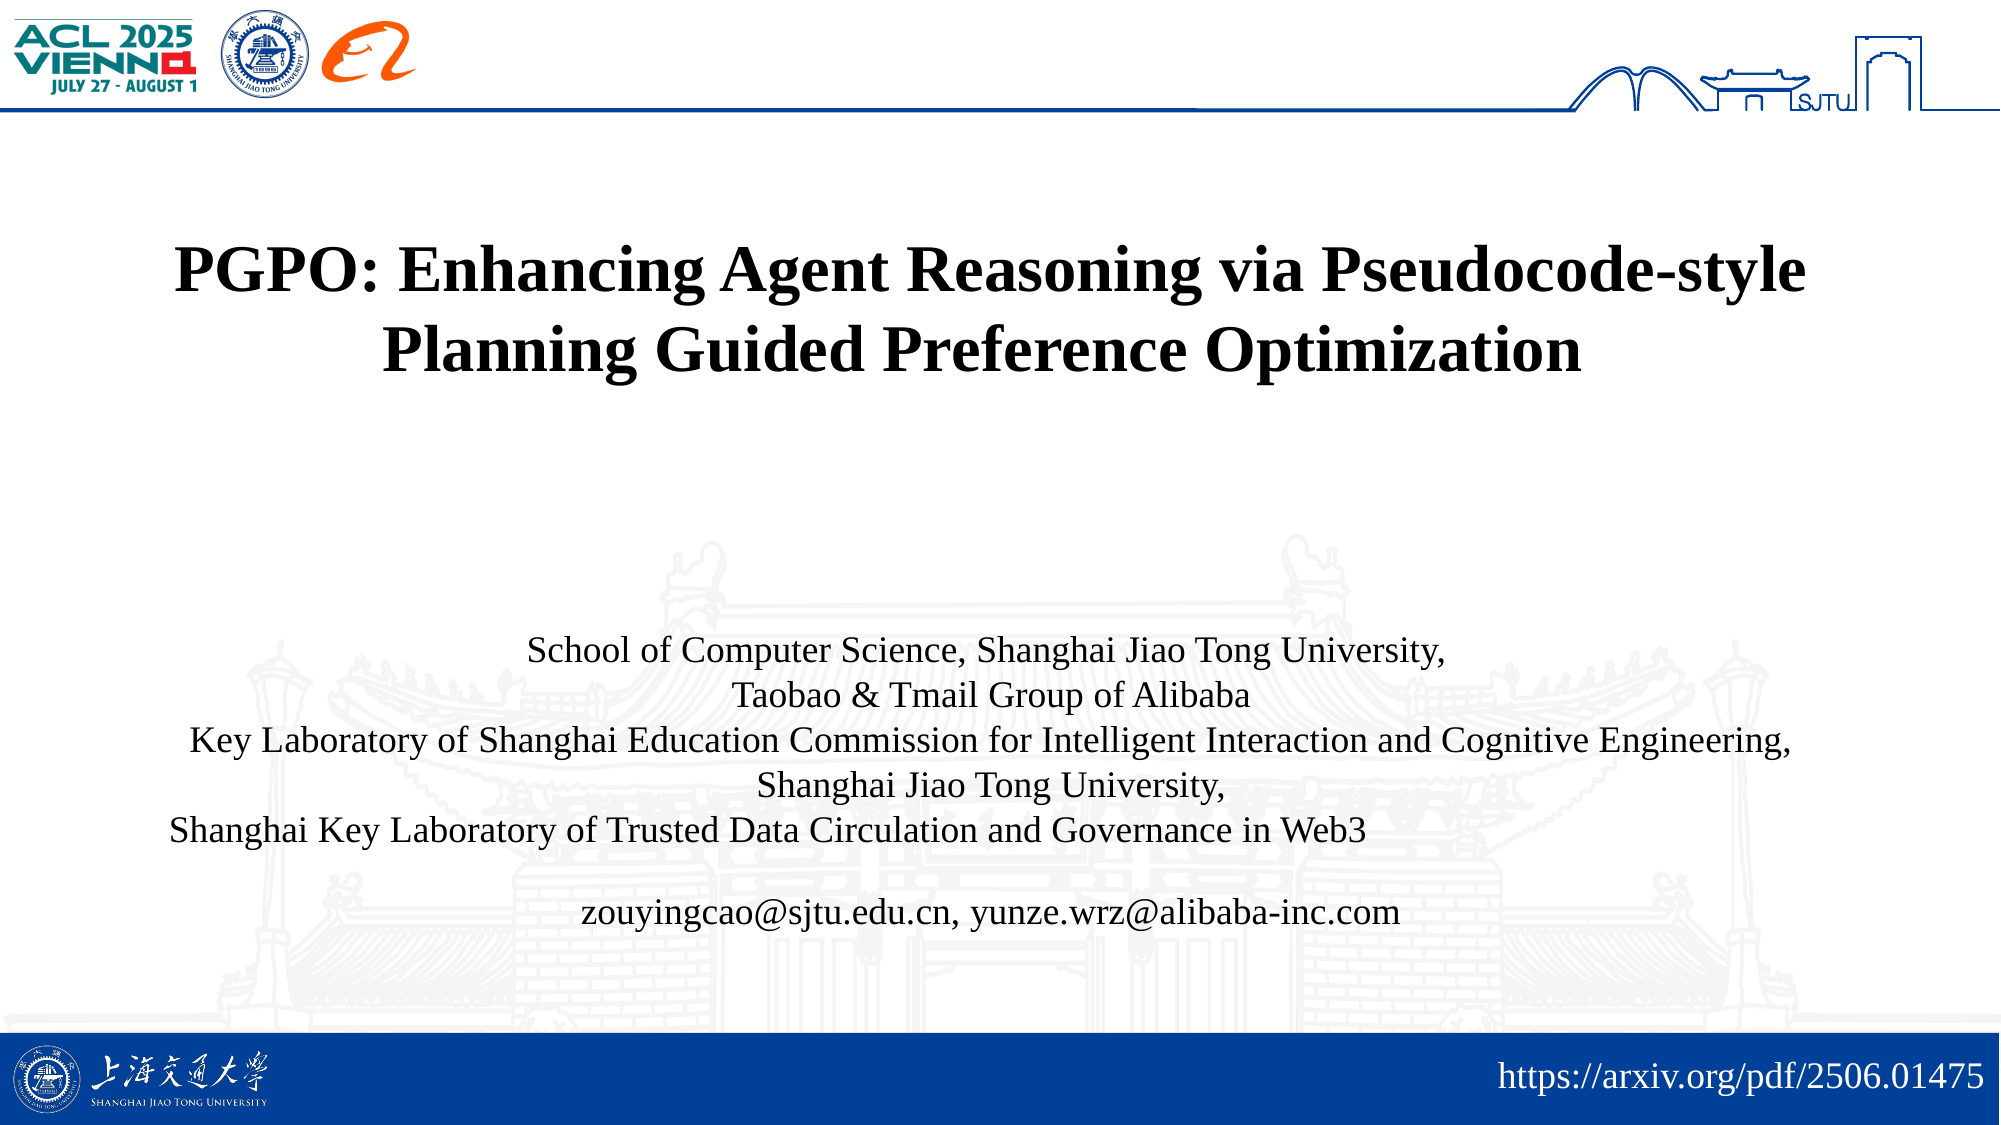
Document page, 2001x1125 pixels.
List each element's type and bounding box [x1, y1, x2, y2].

picture [211, 0, 420, 111]
picture [0, 534, 2000, 1125]
picture [9, 19, 203, 95]
text_box [1533, 36, 2000, 111]
